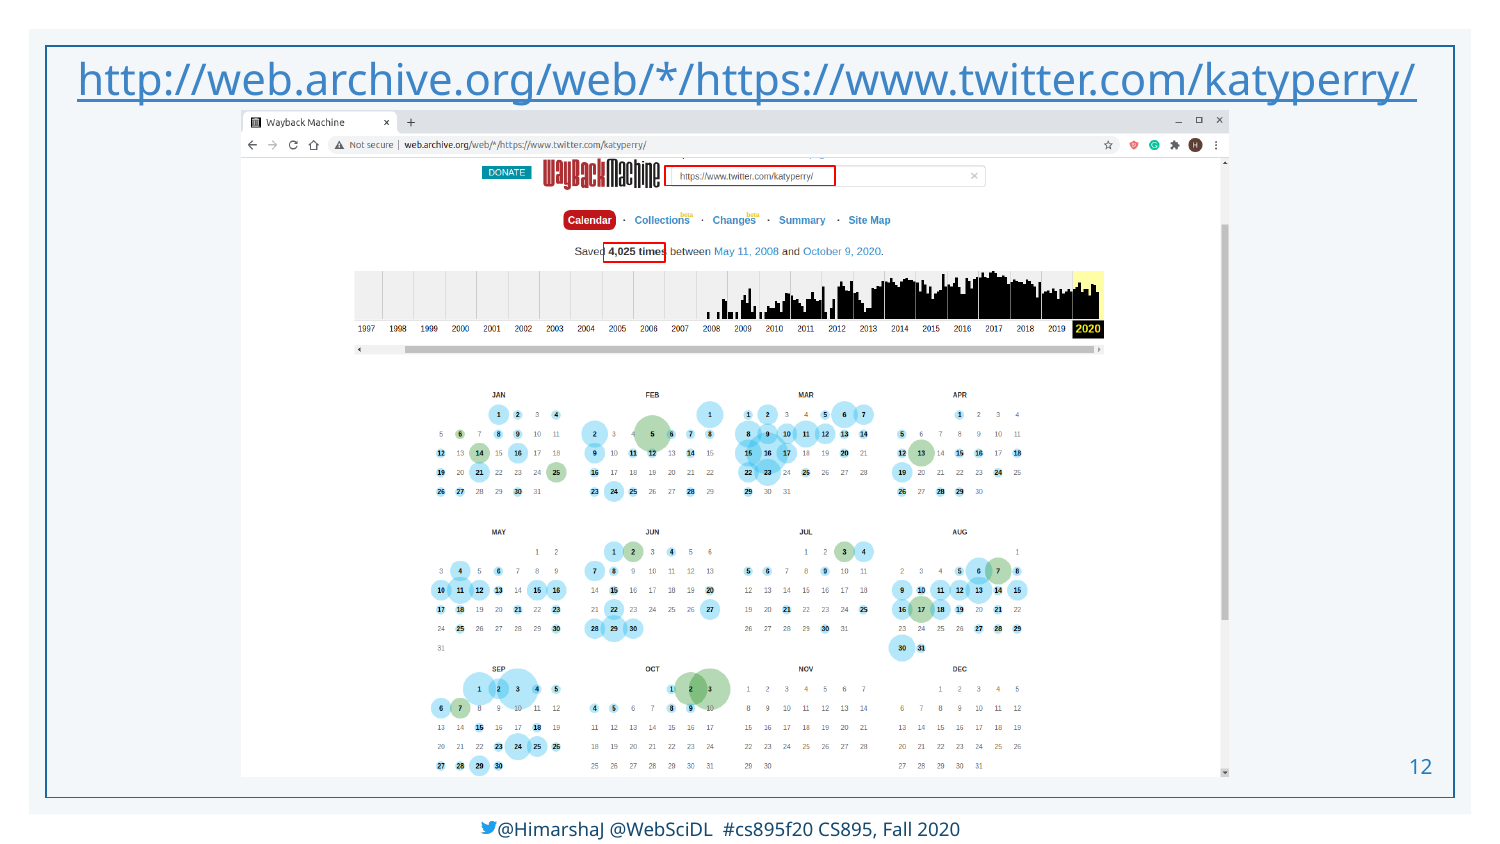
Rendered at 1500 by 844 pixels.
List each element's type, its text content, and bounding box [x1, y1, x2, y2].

picture [241, 110, 1230, 777]
text_box http://web.archive.org/web/*/https://www.twitter.com/katyperry/ [62, 37, 1500, 127]
picture [481, 821, 497, 834]
slide_number ‹#› [1309, 720, 1444, 788]
